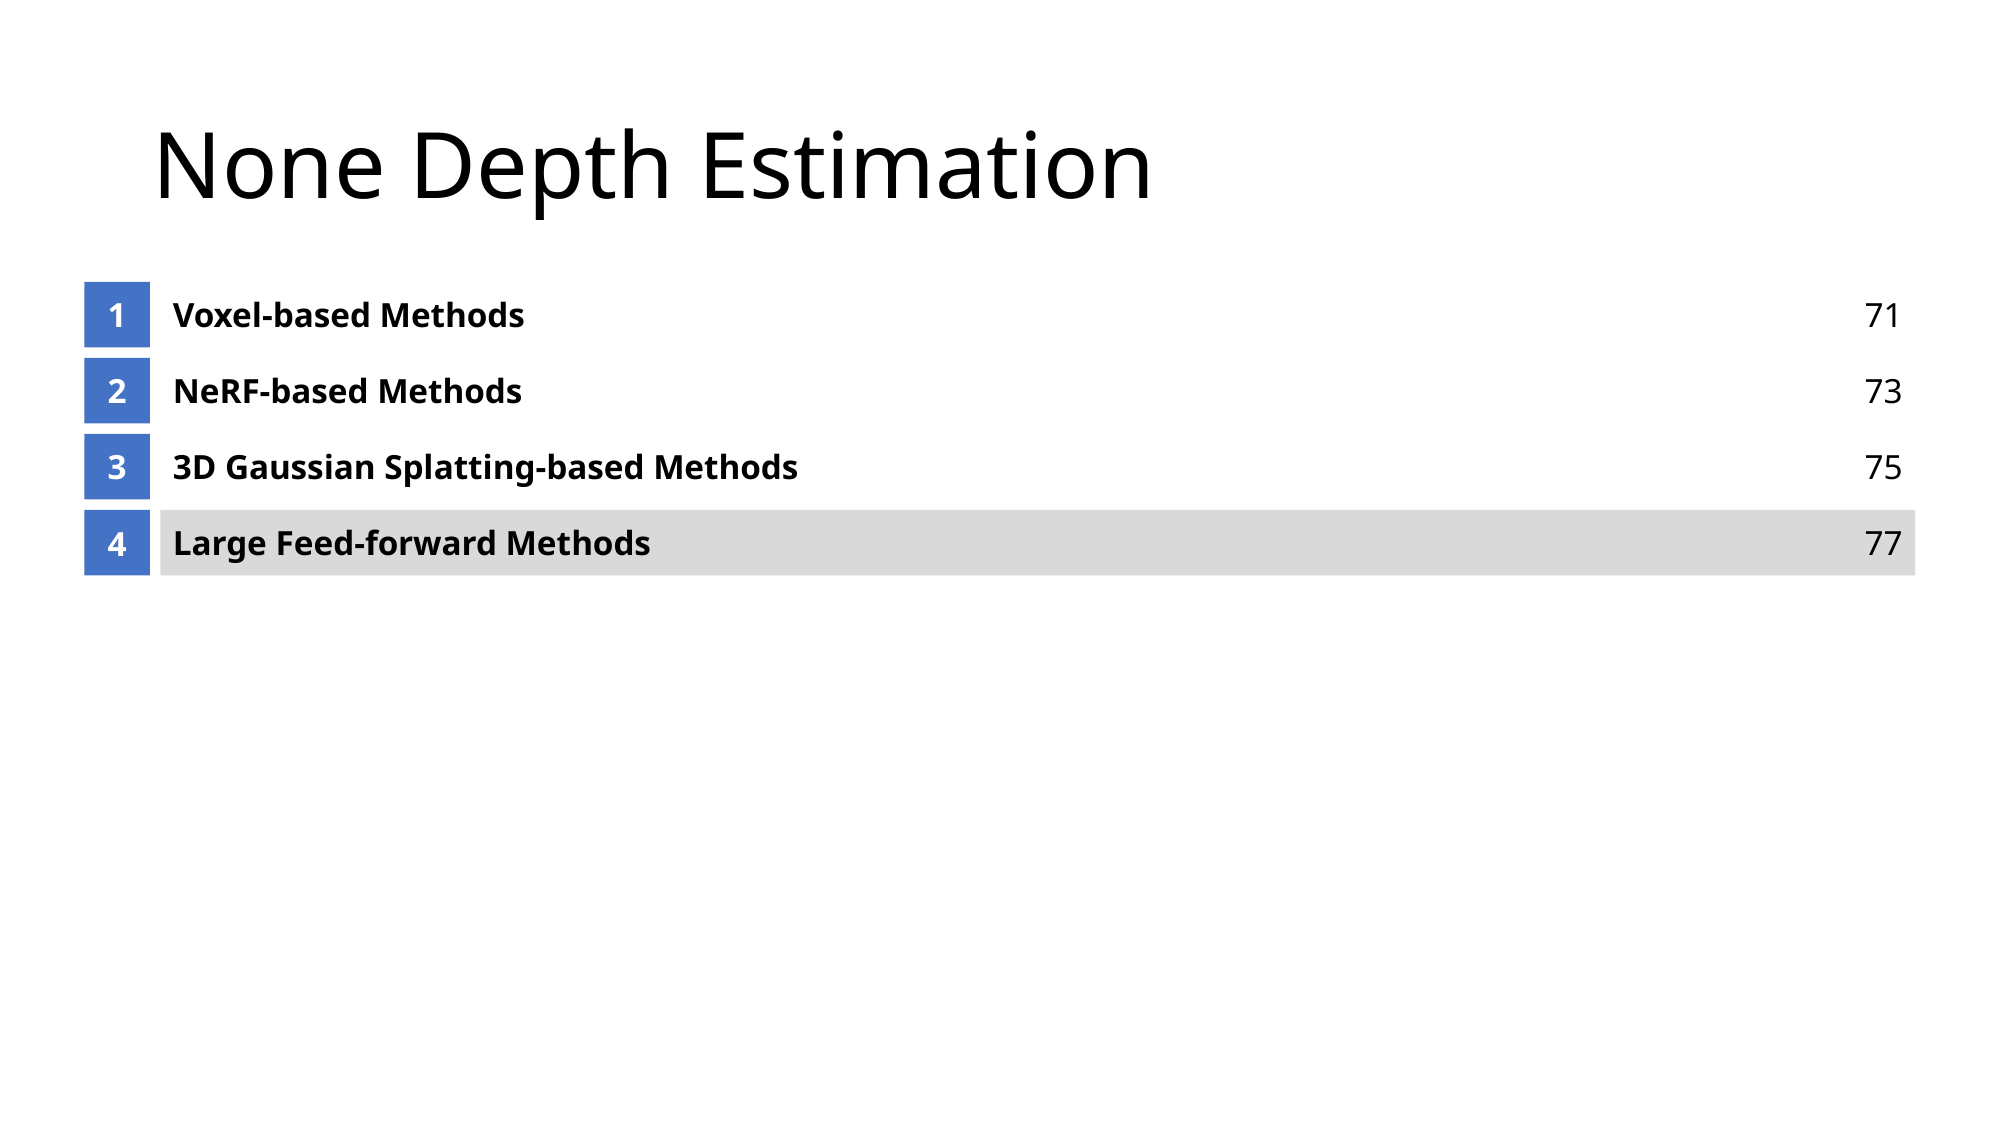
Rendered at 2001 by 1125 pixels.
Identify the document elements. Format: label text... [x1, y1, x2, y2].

text_box 73 [1884, 357, 1904, 424]
text_box [1904, 509, 1916, 577]
text_box 3 [83, 433, 151, 500]
text_box 2 [83, 357, 151, 424]
text_box [761, 509, 1884, 577]
text_box 71 [1884, 281, 1904, 348]
text_box 77 [1884, 509, 1904, 577]
text_box 1 [83, 281, 151, 348]
text_box Voxel-based Methods [159, 281, 761, 348]
text_box NeRF-based Methods [159, 357, 761, 424]
text_box Large Feed-forward Methods [159, 509, 761, 577]
text_box 3D Gaussian Splatting-based Methods [159, 433, 761, 500]
text_box 4 [83, 509, 151, 577]
title None Depth Estimation [137, 59, 1863, 278]
text_box 75 [1884, 433, 1904, 500]
